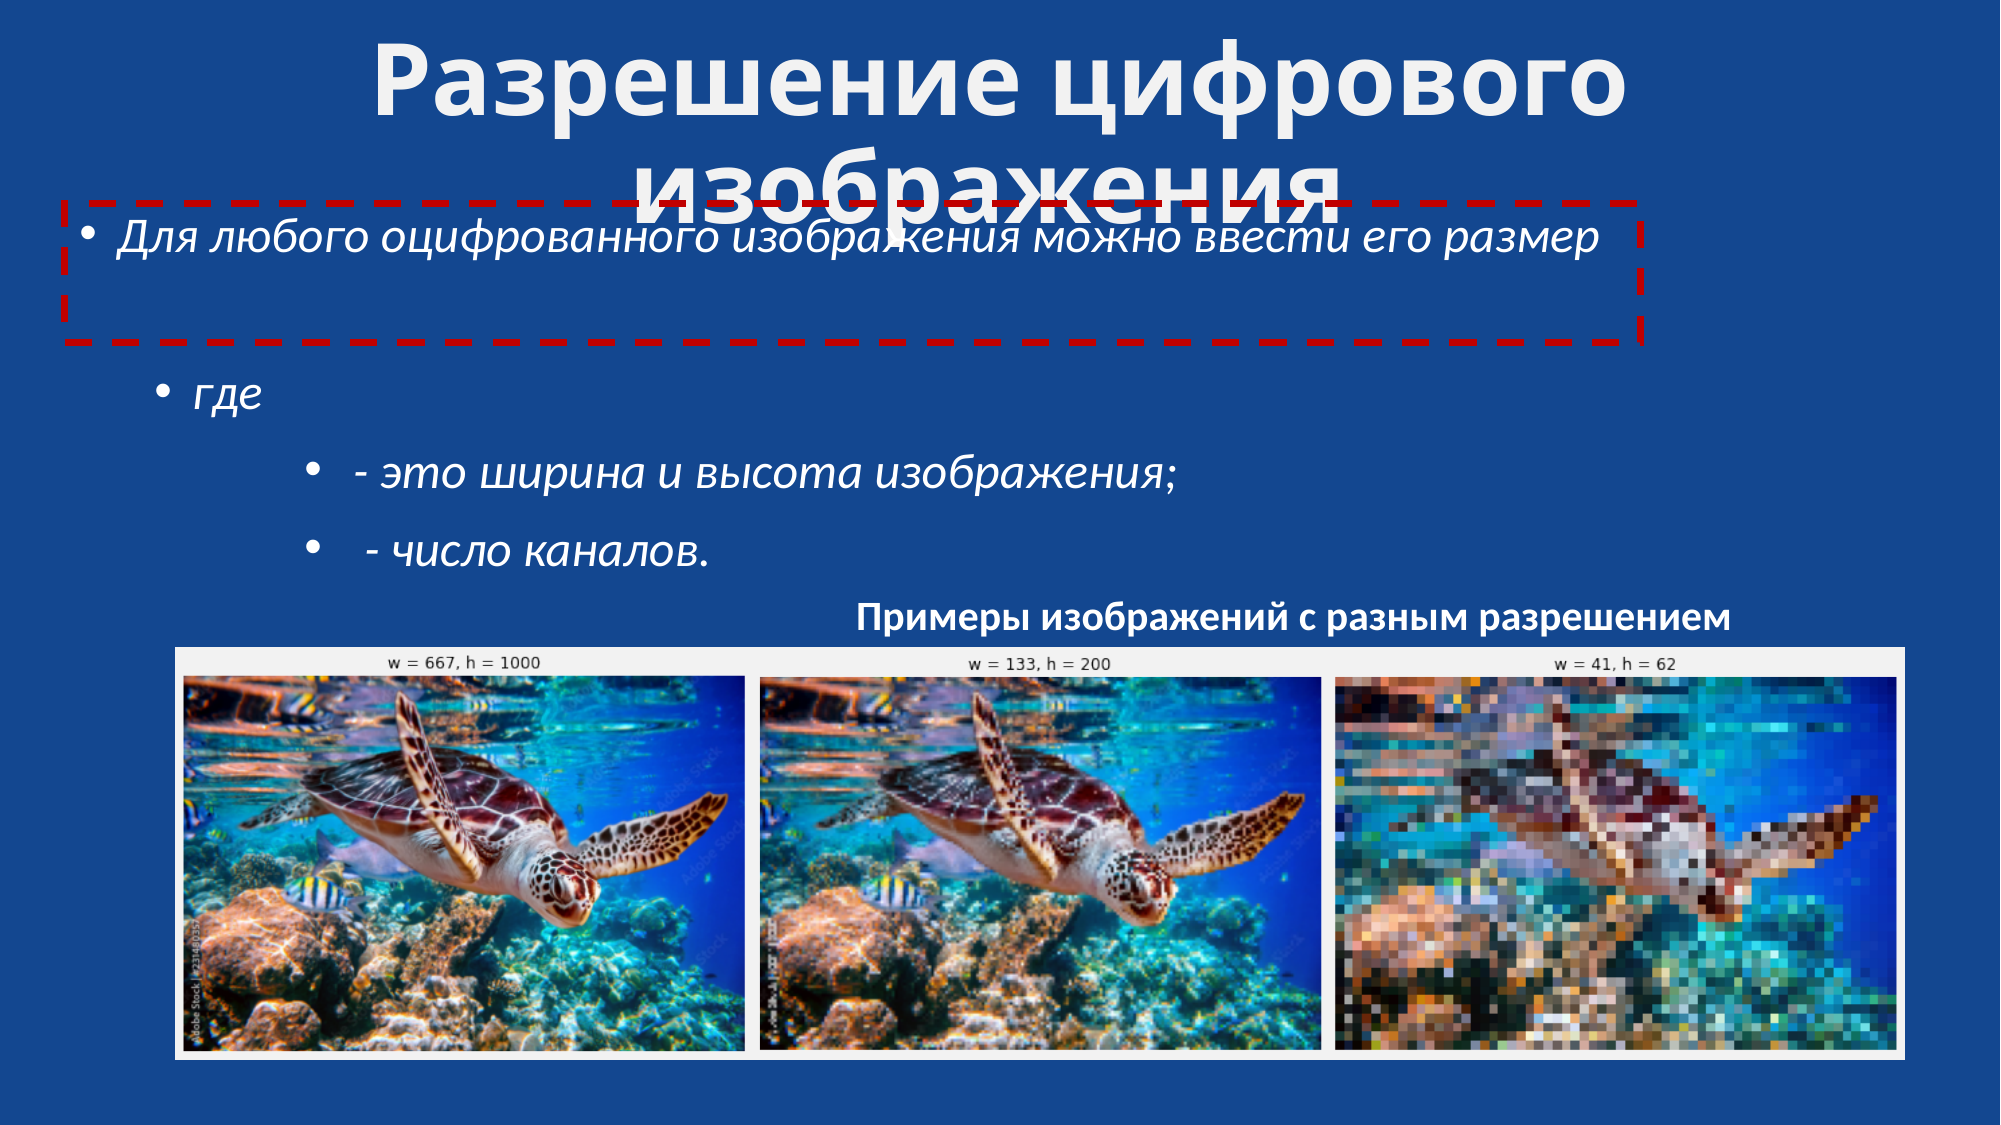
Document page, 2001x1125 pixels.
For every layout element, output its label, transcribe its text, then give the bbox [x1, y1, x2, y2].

text_box [63, 203, 1642, 343]
title Разрешение цифрового изображения [50, 28, 1949, 247]
picture [174, 646, 1905, 1061]
text_box Примеры изображений с разным разрешением [841, 580, 1748, 646]
